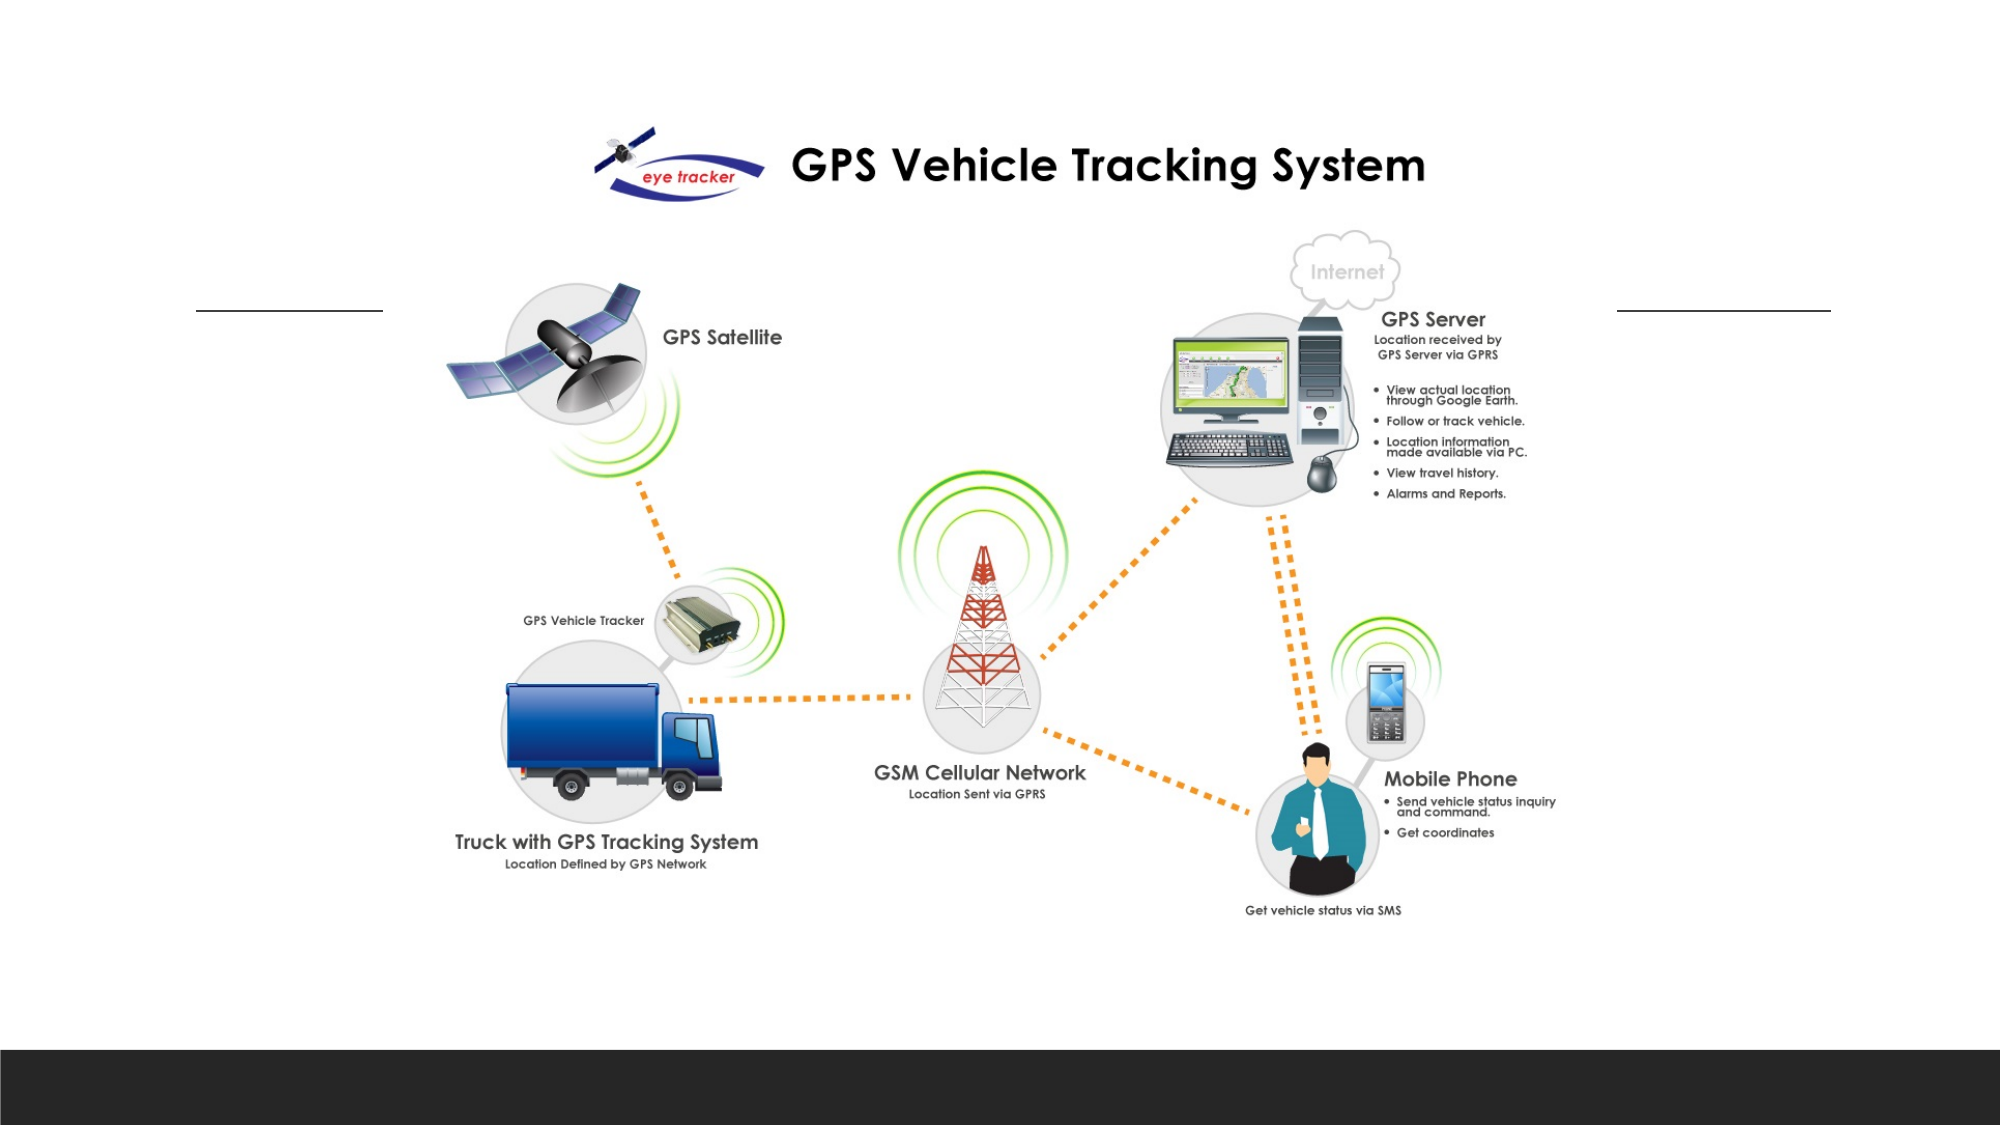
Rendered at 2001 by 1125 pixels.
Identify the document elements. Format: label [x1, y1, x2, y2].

list [382, 90, 1618, 964]
